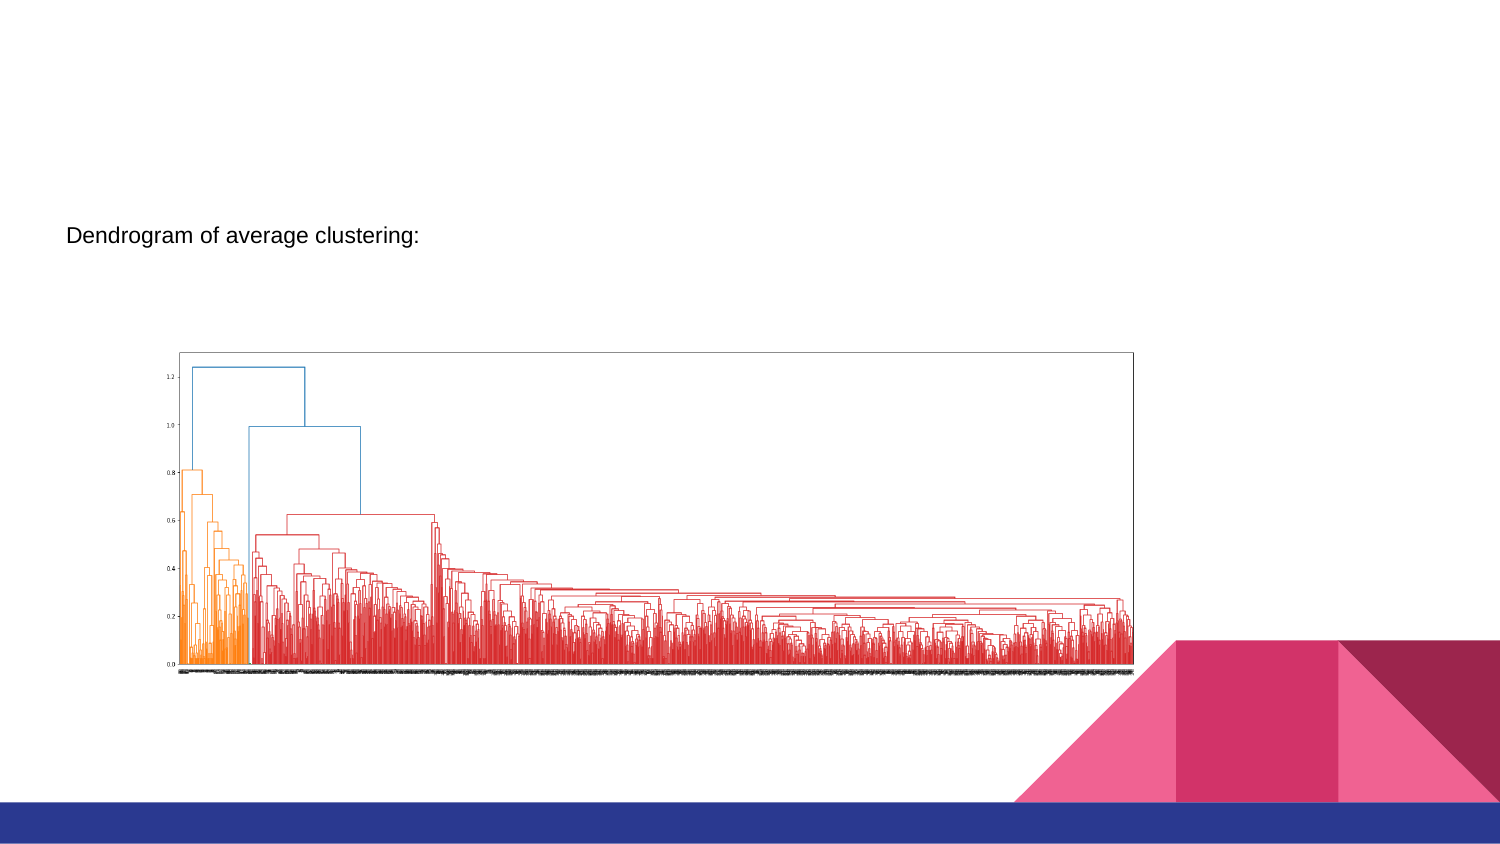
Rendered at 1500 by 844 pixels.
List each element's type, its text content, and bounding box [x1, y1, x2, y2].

picture [162, 348, 1138, 679]
list Dendrogram of average clustering: [51, 201, 1449, 750]
